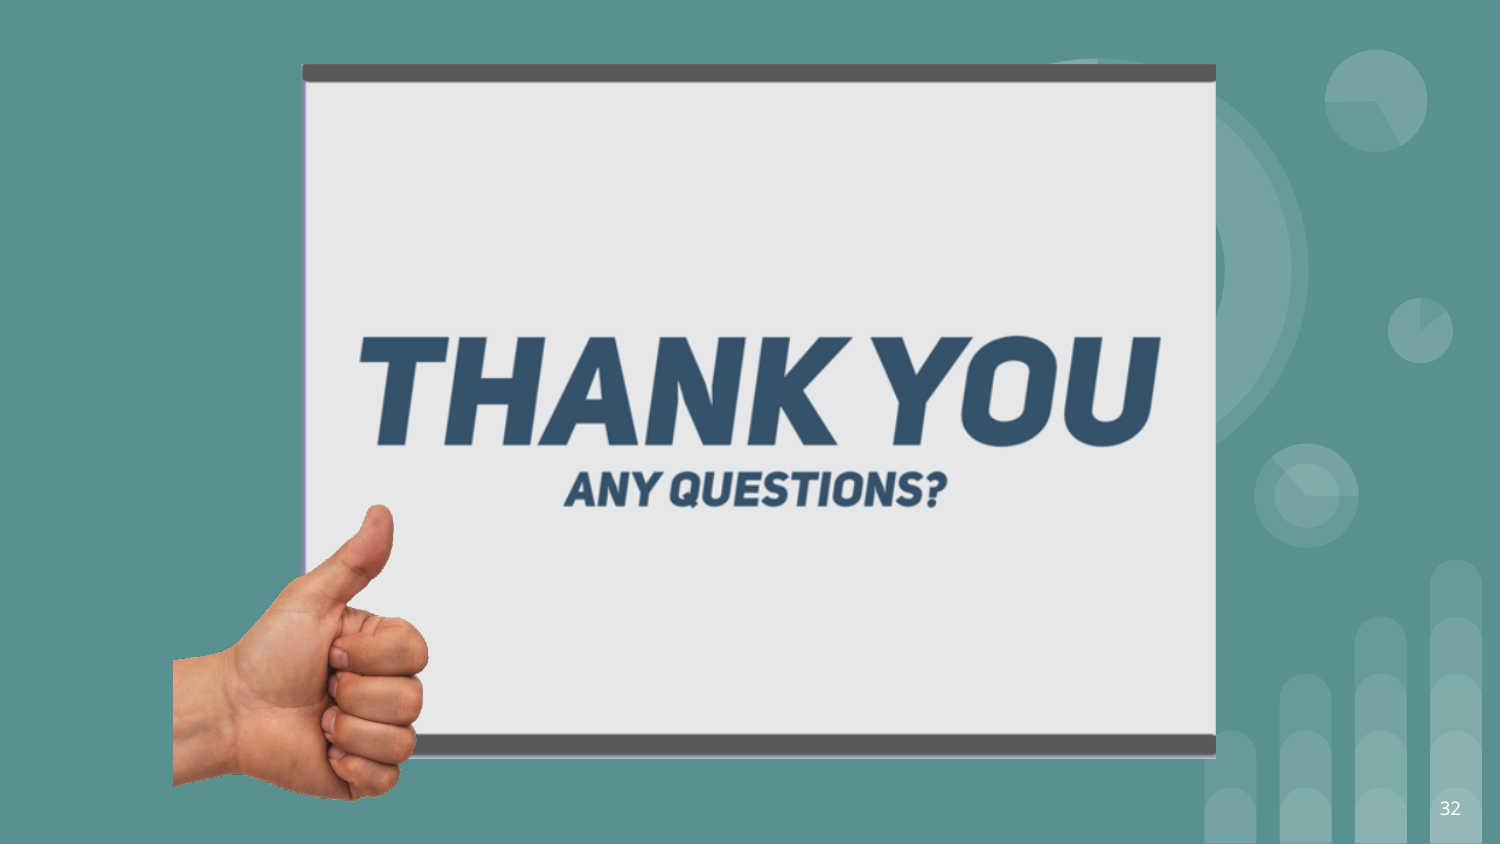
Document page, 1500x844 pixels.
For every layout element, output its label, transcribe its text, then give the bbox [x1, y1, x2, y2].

picture [173, 64, 1216, 826]
slide_number 32 [1386, 777, 1477, 842]
